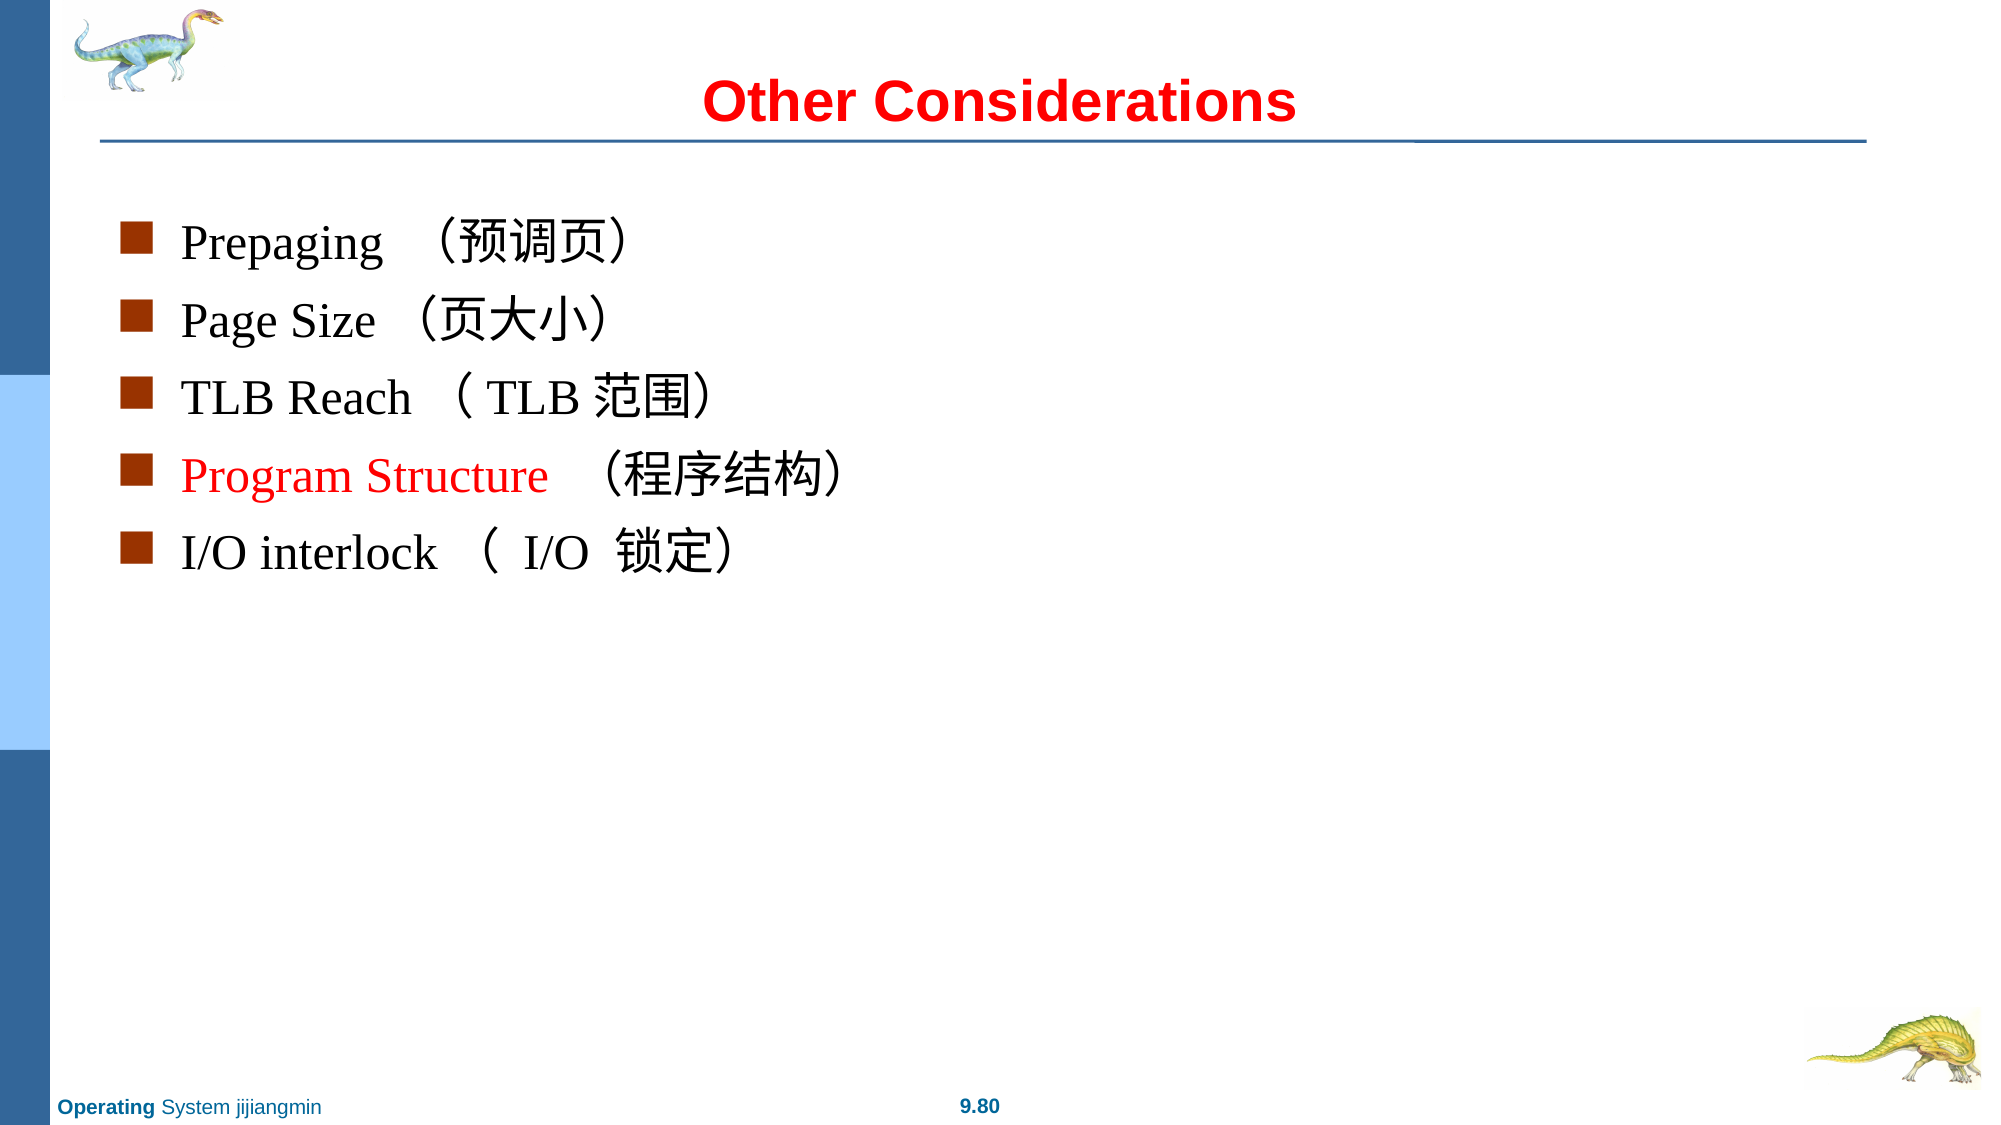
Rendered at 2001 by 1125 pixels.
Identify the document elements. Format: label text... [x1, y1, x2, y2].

picture [62, 0, 240, 101]
list Prepaging （预调页） Page Size（页大小） TLB Reach（TLB范围） Program Structure （程序结构） I/O interlock（ I/O 锁定） [109, 202, 1910, 946]
title Other Considerations [99, 45, 1900, 141]
picture [1804, 1007, 1982, 1090]
